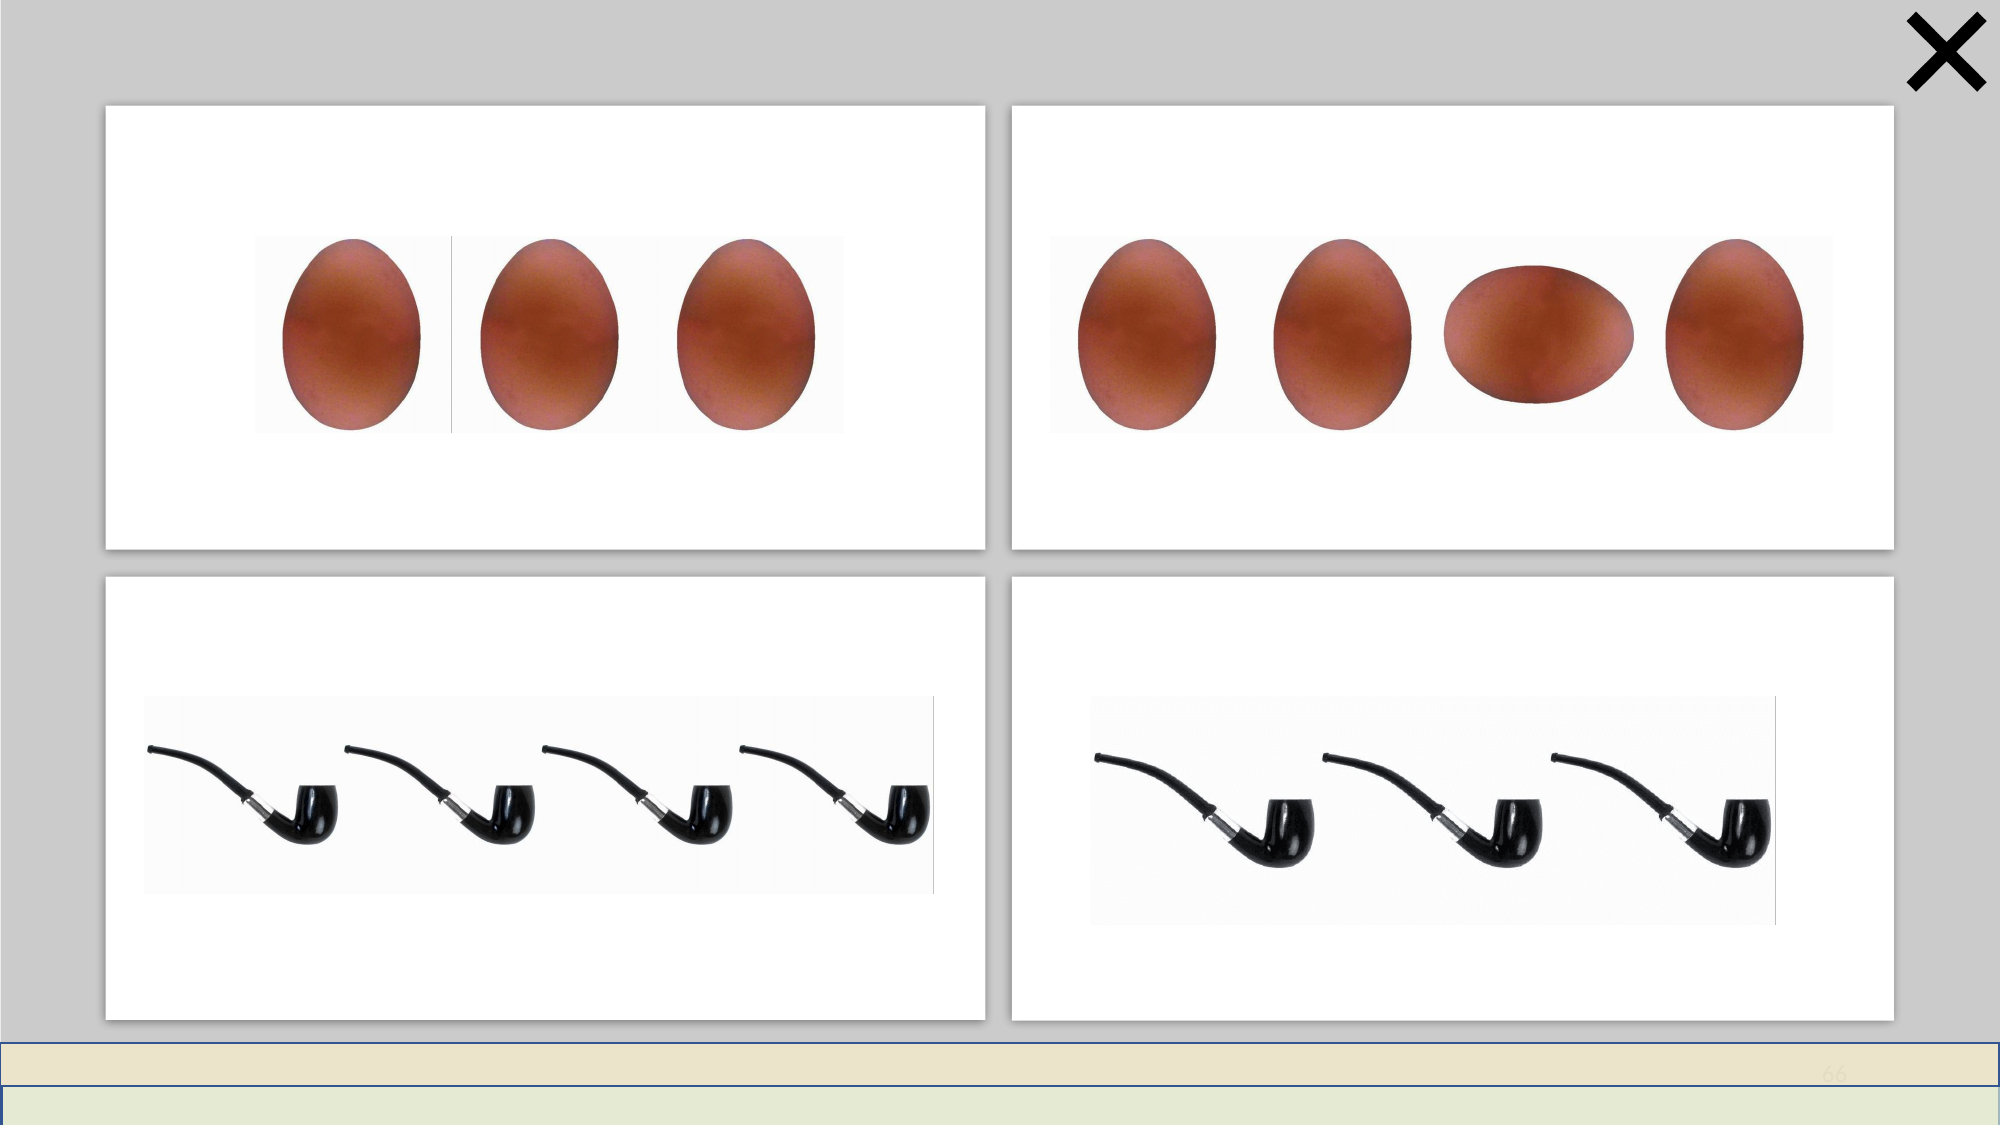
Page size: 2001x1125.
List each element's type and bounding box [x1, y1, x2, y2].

text_box [1011, 576, 1895, 1022]
picture [1050, 236, 1834, 433]
text_box [1011, 104, 1895, 551]
picture [1090, 696, 1776, 925]
text_box [0, 1085, 2000, 1125]
picture [255, 236, 844, 433]
text_box [104, 576, 986, 1021]
text_box [104, 104, 986, 551]
text_box [0, 1042, 2000, 1085]
picture [1892, 0, 2000, 106]
text_box [0, 0, 2000, 1042]
picture [144, 696, 934, 894]
